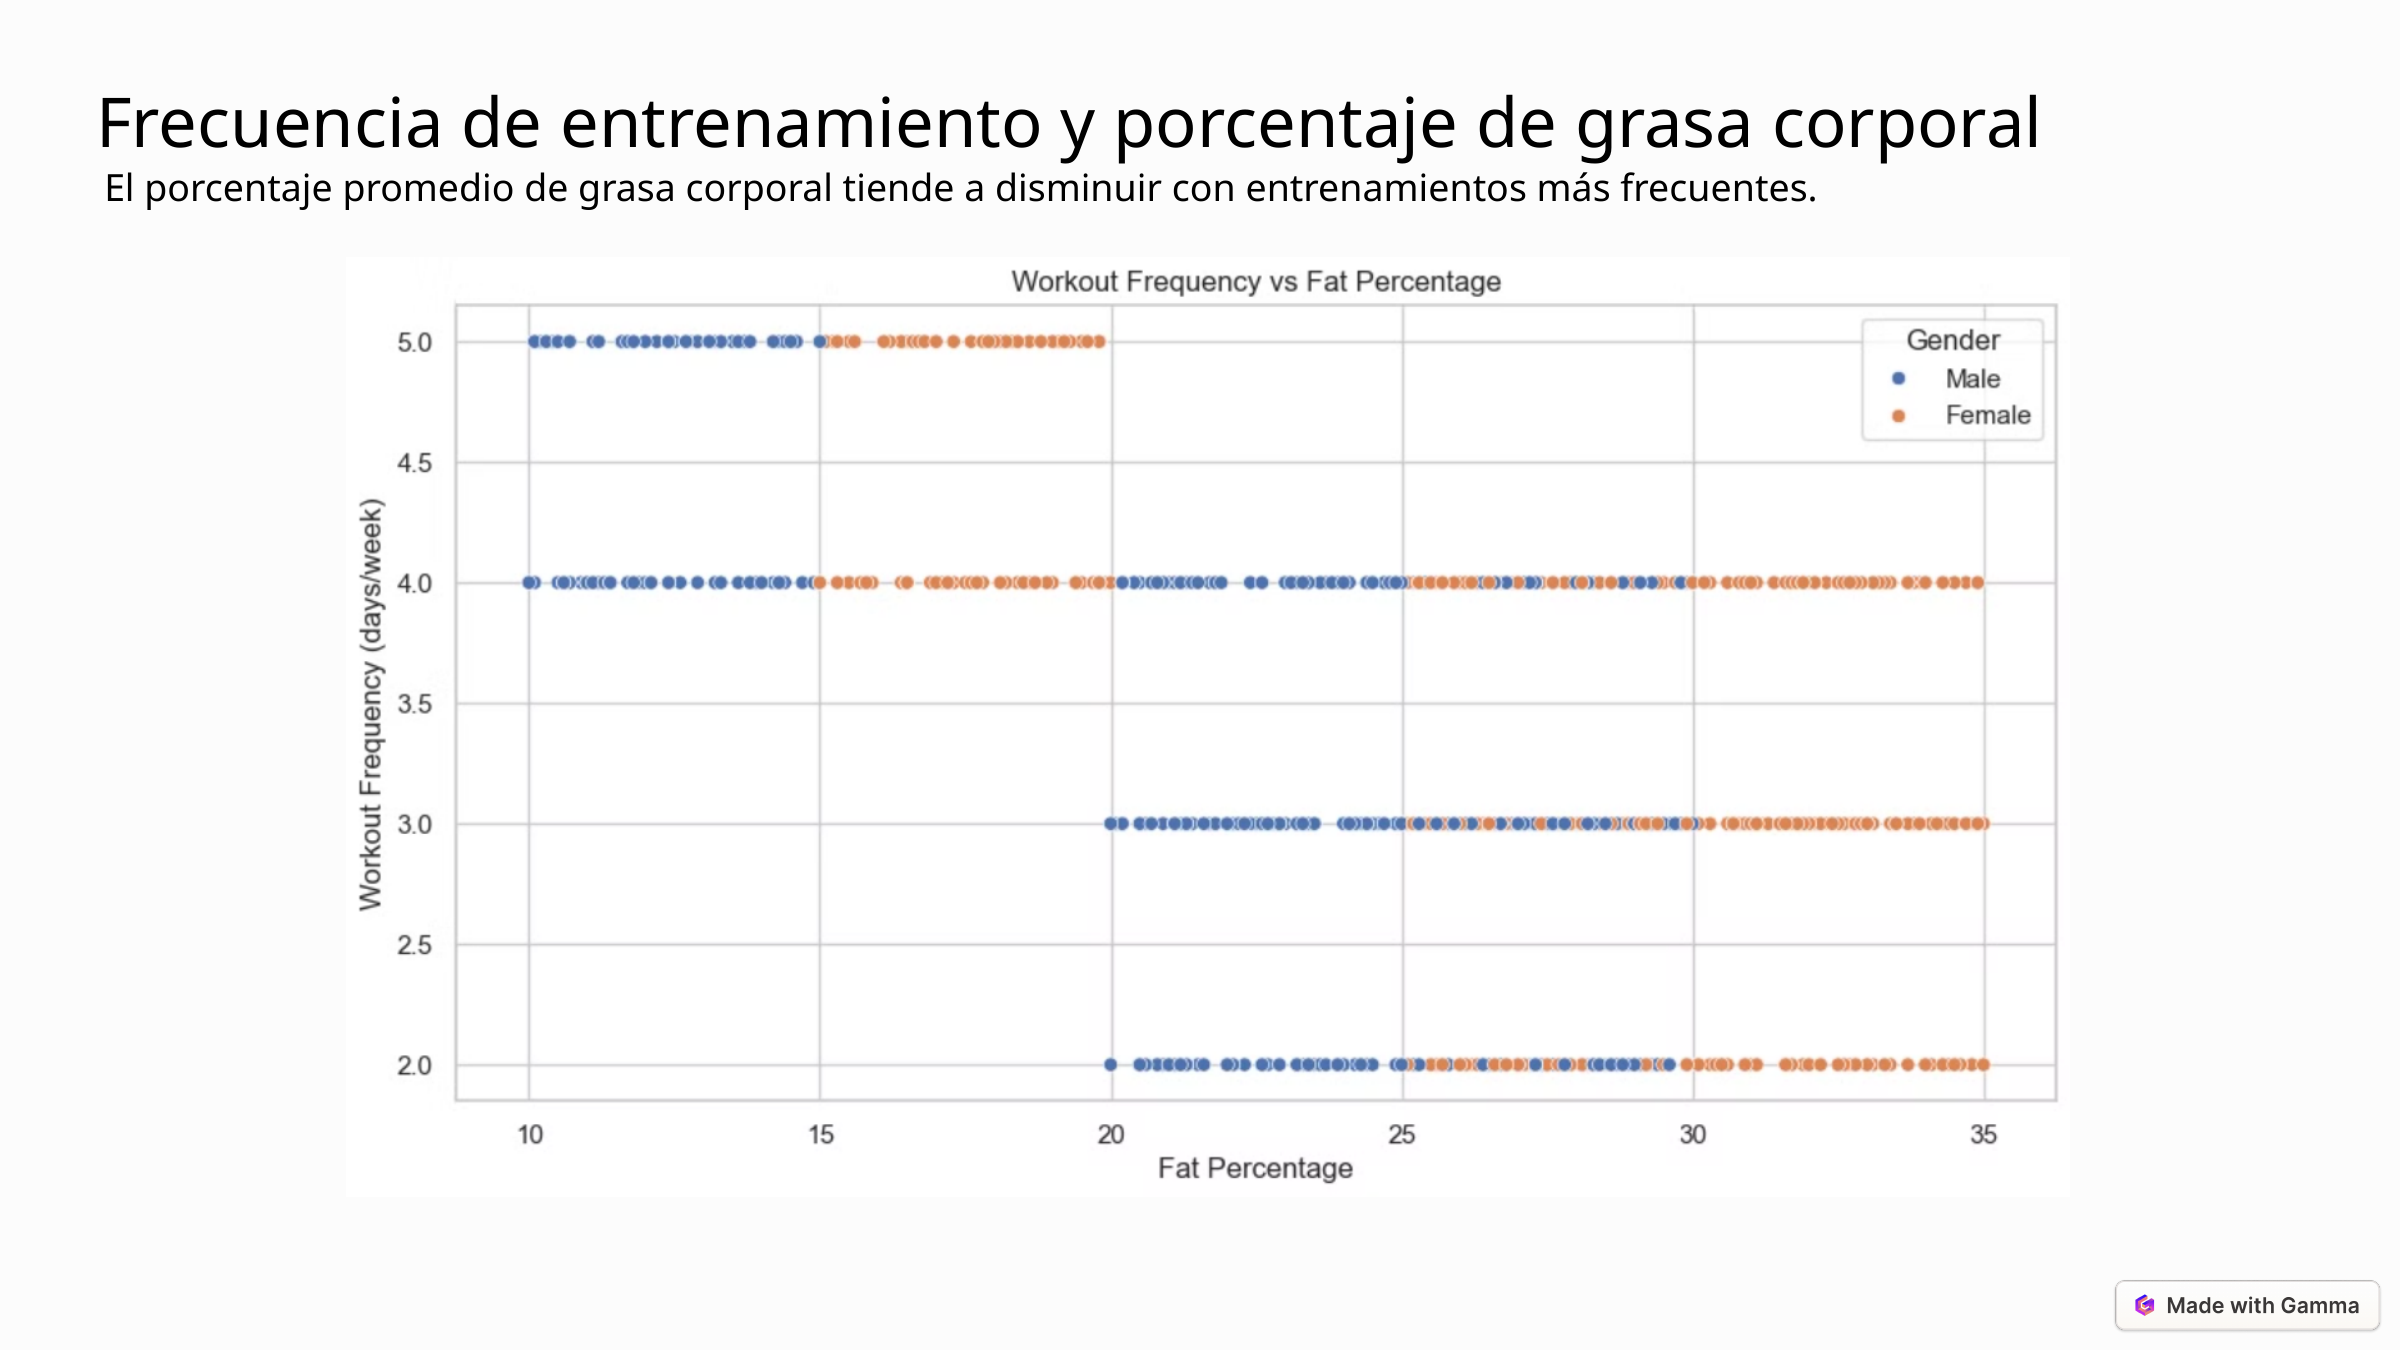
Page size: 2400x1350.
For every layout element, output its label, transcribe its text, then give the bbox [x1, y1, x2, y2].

picture [346, 257, 2070, 1197]
text_box El porcentaje promedio de grasa corporal tiende a disminuir con entrenamientos más frecuentes. [104, 165, 2312, 254]
text_box Frecuencia de entrenamiento y porcentaje de grasa corporal [96, 75, 1658, 162]
picture [2106, 1271, 2389, 1339]
